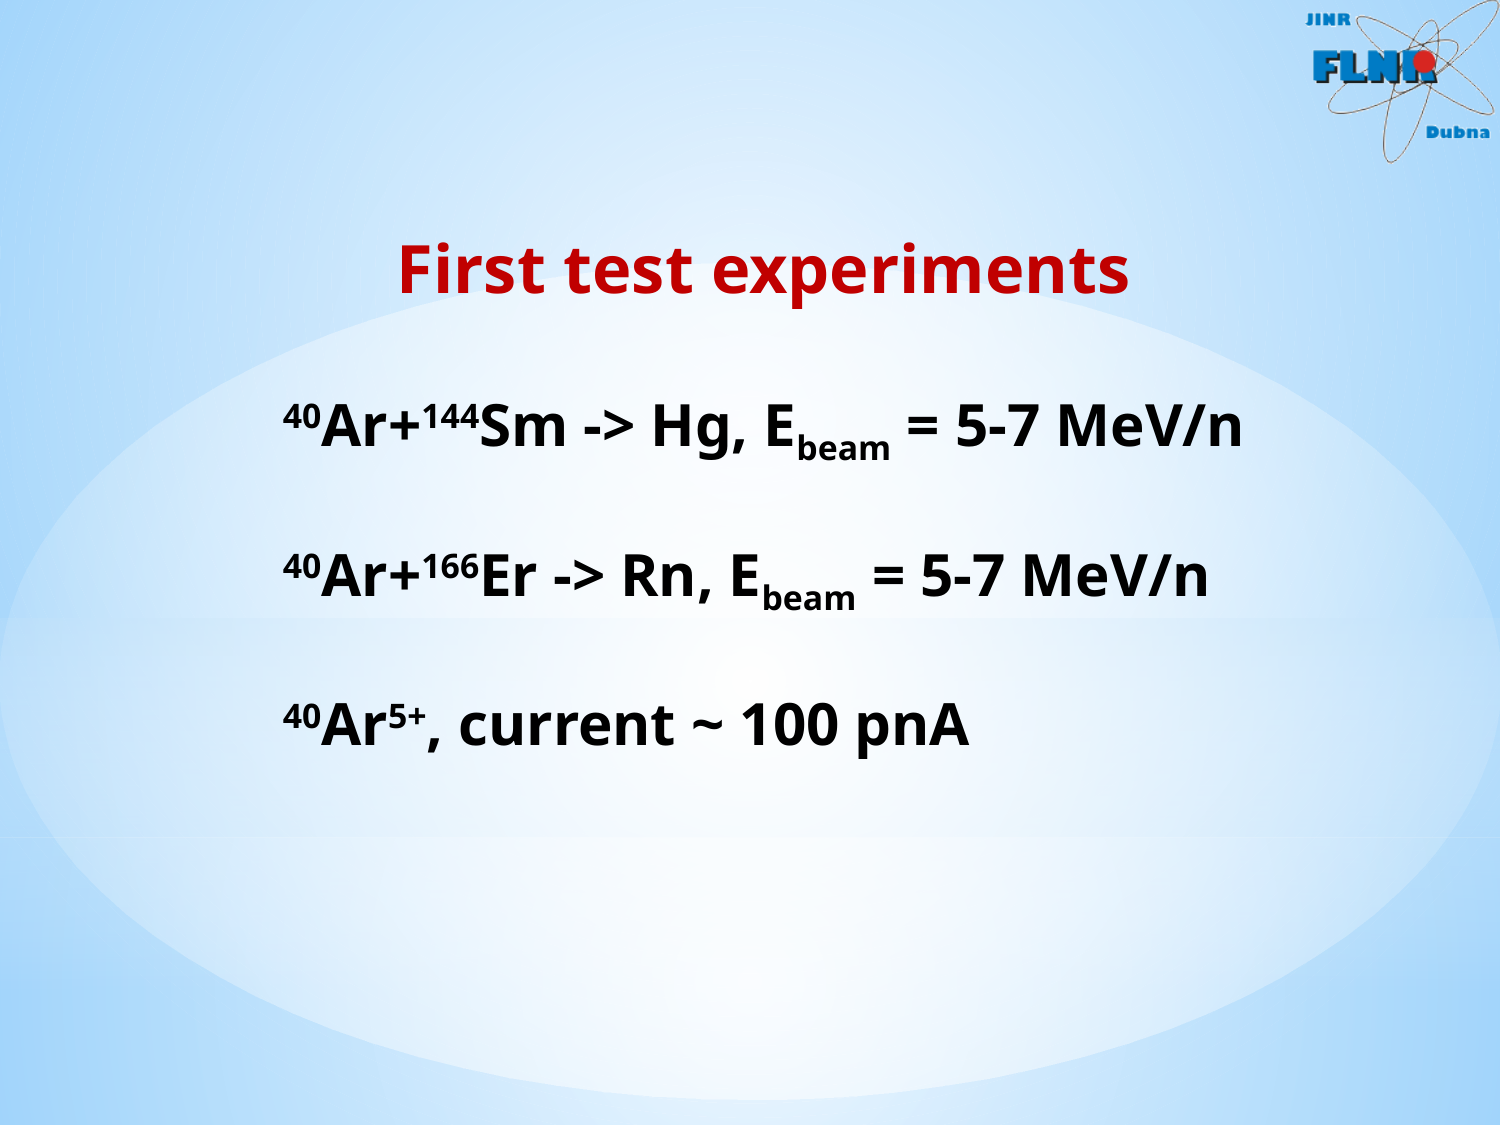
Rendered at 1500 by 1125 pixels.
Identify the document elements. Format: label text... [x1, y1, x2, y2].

text_box 40Ar+144Sm -> Hg, Ebeam = 5-7 MeV/n 40Ar+166Er -> Rn, Ebeam = 5-7 MeV/n 40Ar5+, current ~ 100 pnA [268, 380, 1261, 765]
picture [1304, 0, 1500, 164]
text_box First test experiments [382, 219, 1147, 315]
